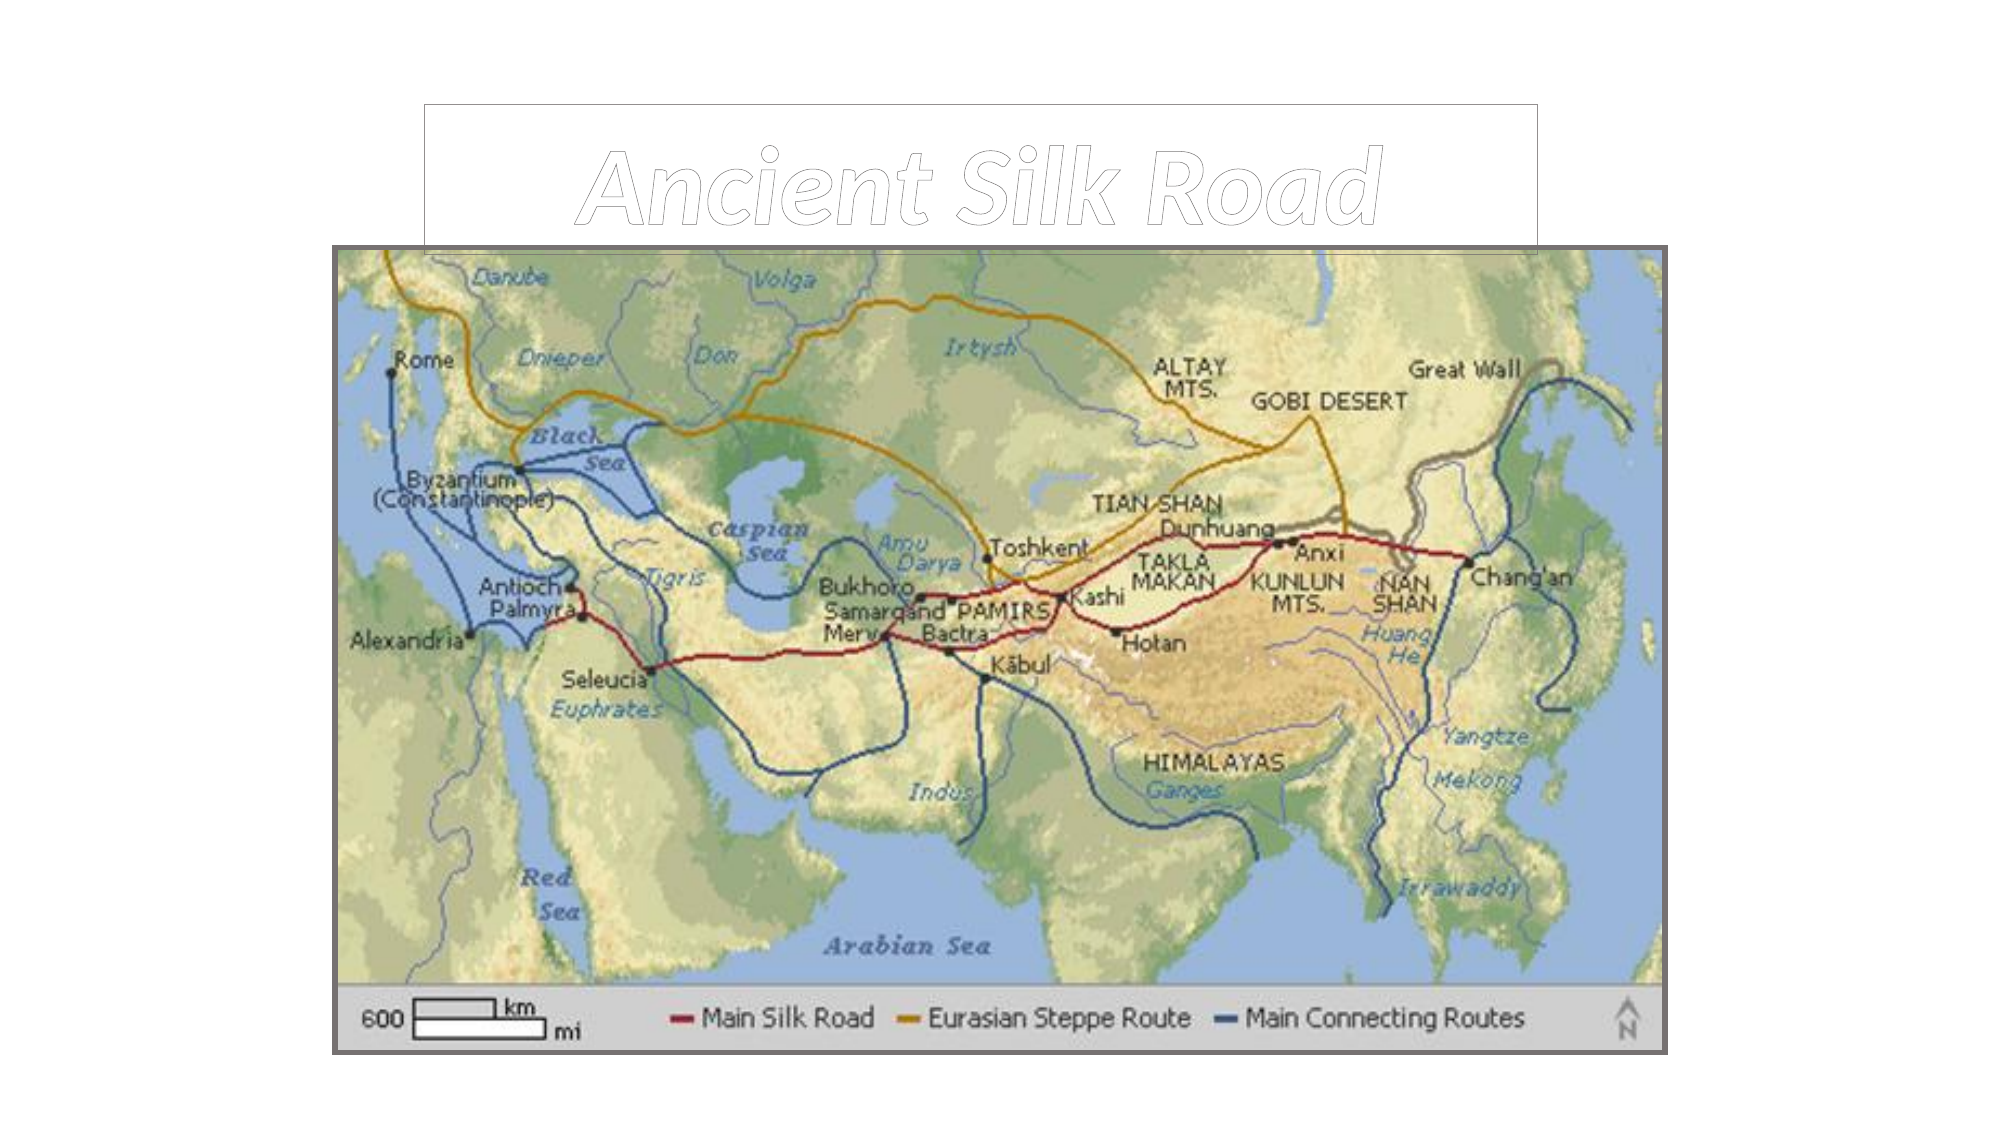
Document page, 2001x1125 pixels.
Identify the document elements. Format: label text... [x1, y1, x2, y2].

text_box Ancient Silk Road [424, 104, 1538, 249]
picture [337, 249, 1663, 1050]
